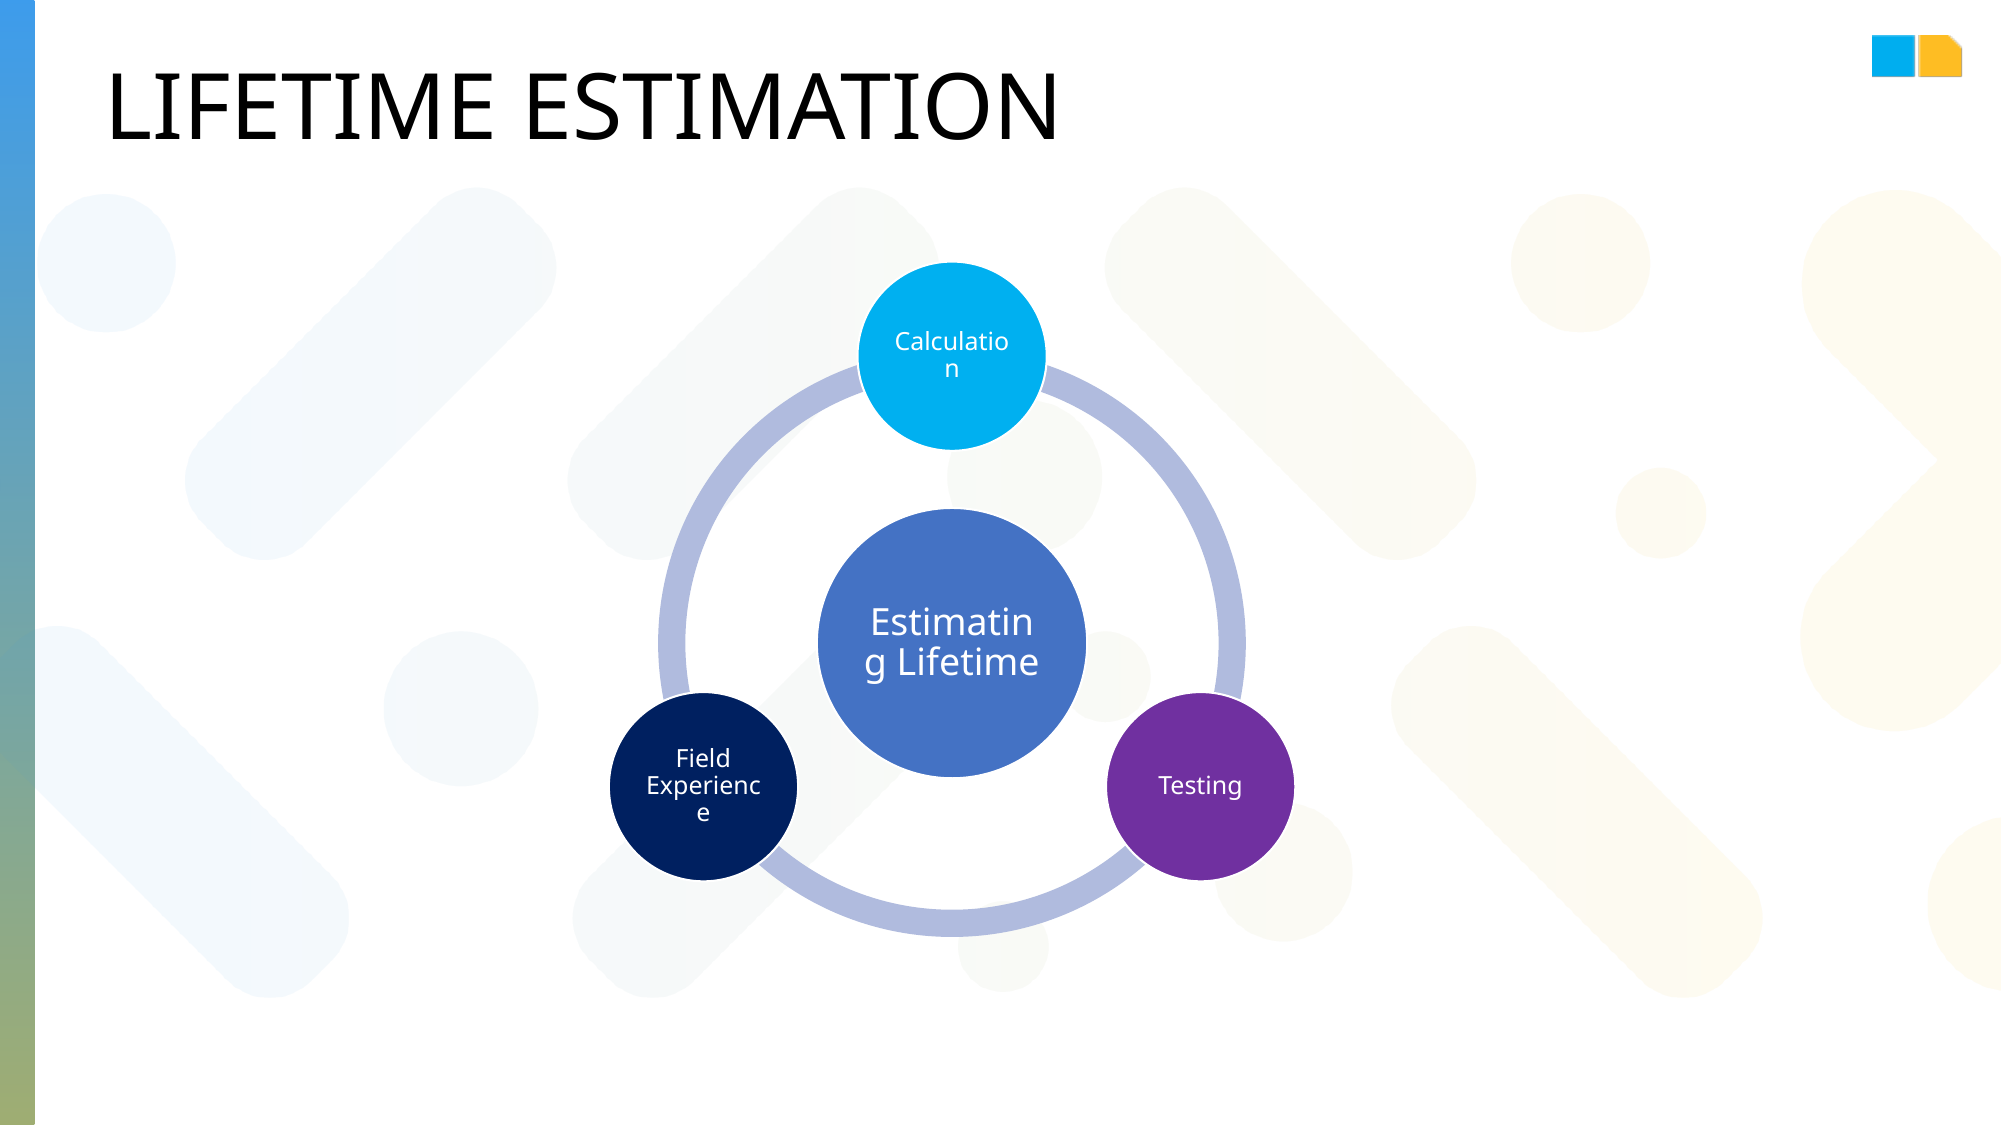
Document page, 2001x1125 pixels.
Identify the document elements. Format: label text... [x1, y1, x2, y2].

title LIFETIME ESTIMATION [89, 53, 1815, 196]
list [89, 261, 1815, 976]
picture [1872, 35, 1964, 79]
